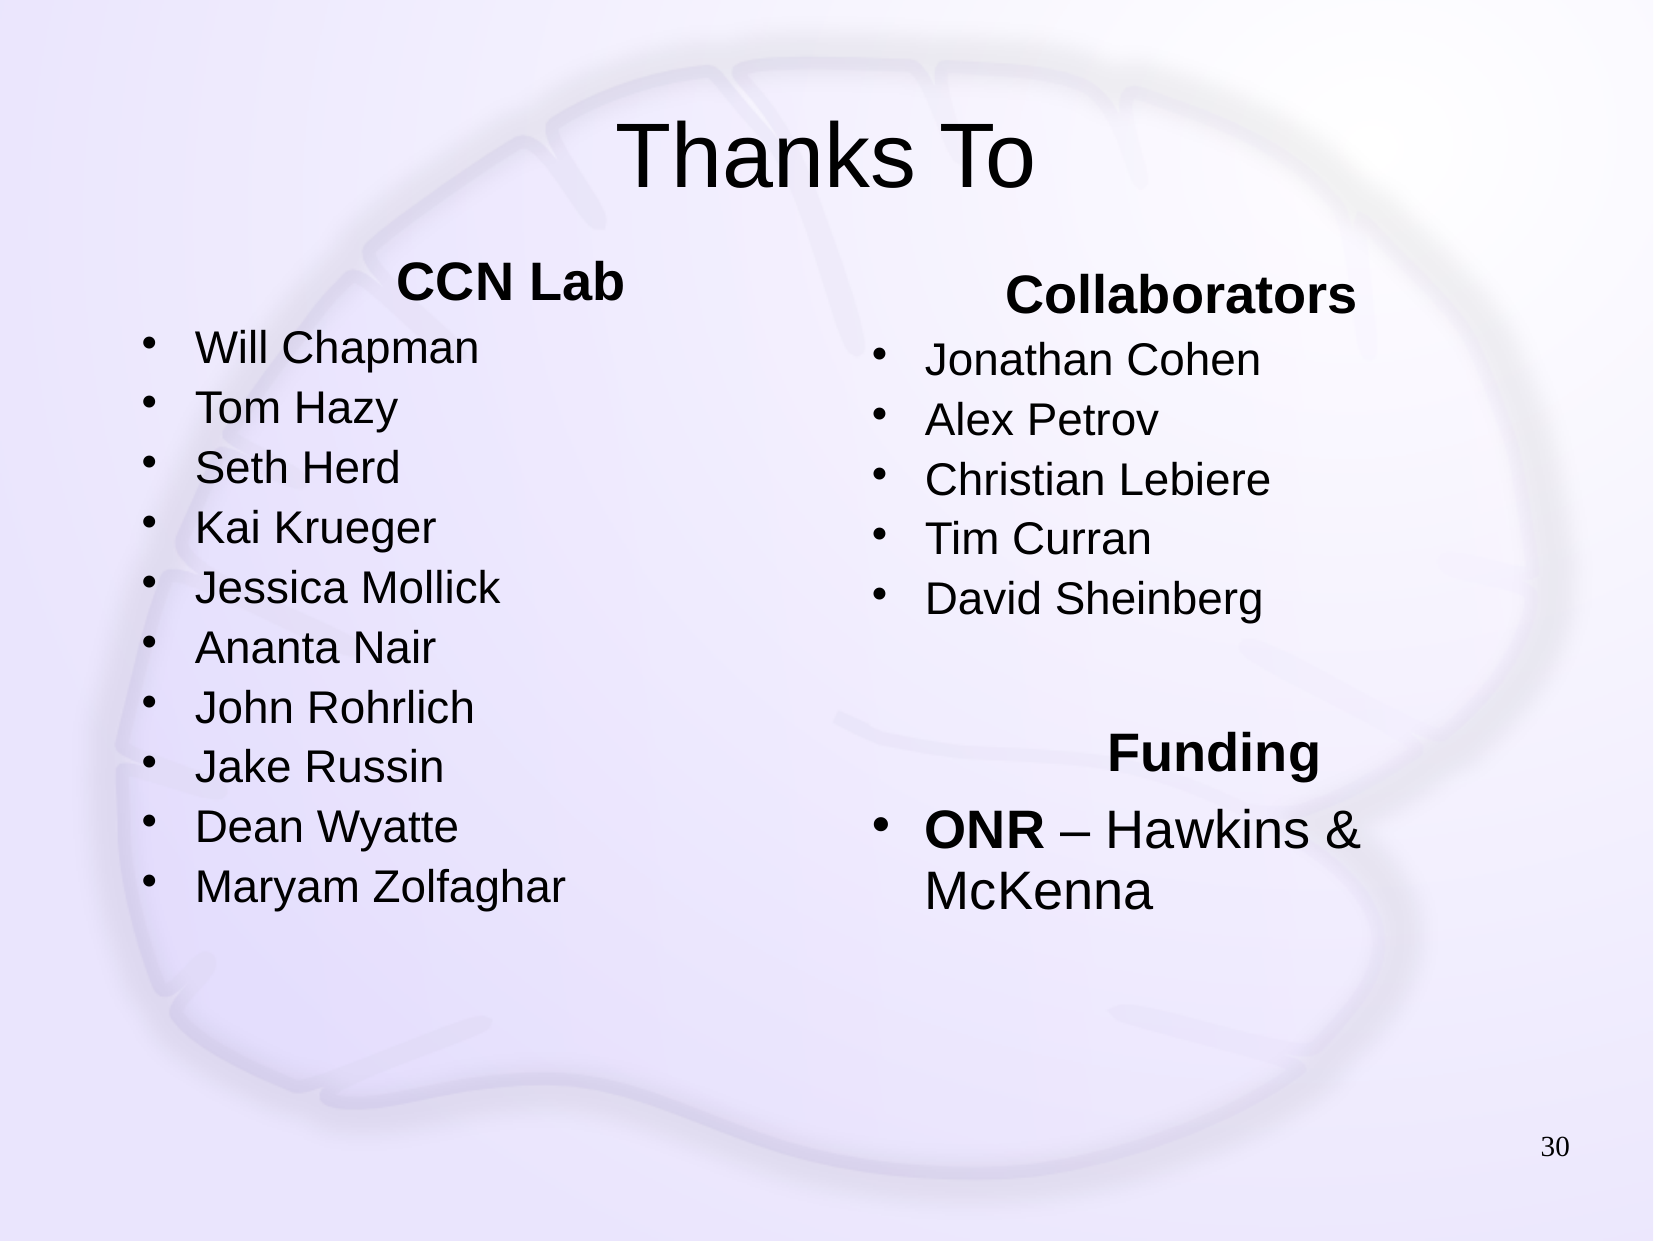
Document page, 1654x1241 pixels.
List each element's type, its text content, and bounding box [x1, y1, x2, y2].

title Thanks To [82, 56, 1571, 250]
slide_number 30 [1184, 1129, 1571, 1216]
text_box Collaborators Jonathan Cohen Alex Petrov Christian Lebiere Tim Curran David Sheinberg [854, 269, 1492, 700]
picture [0, 0, 1654, 1241]
text_box Funding ONR – Hawkins & McKenna [854, 720, 1558, 1038]
list CCN Lab Will Chapman Tom Hazy Seth Herd Kai Krueger Jessica Mollick Ananta Nair John Rohrlich Jake Russin Dean Wyatte Maryam Zolfaghar [123, 248, 882, 1126]
